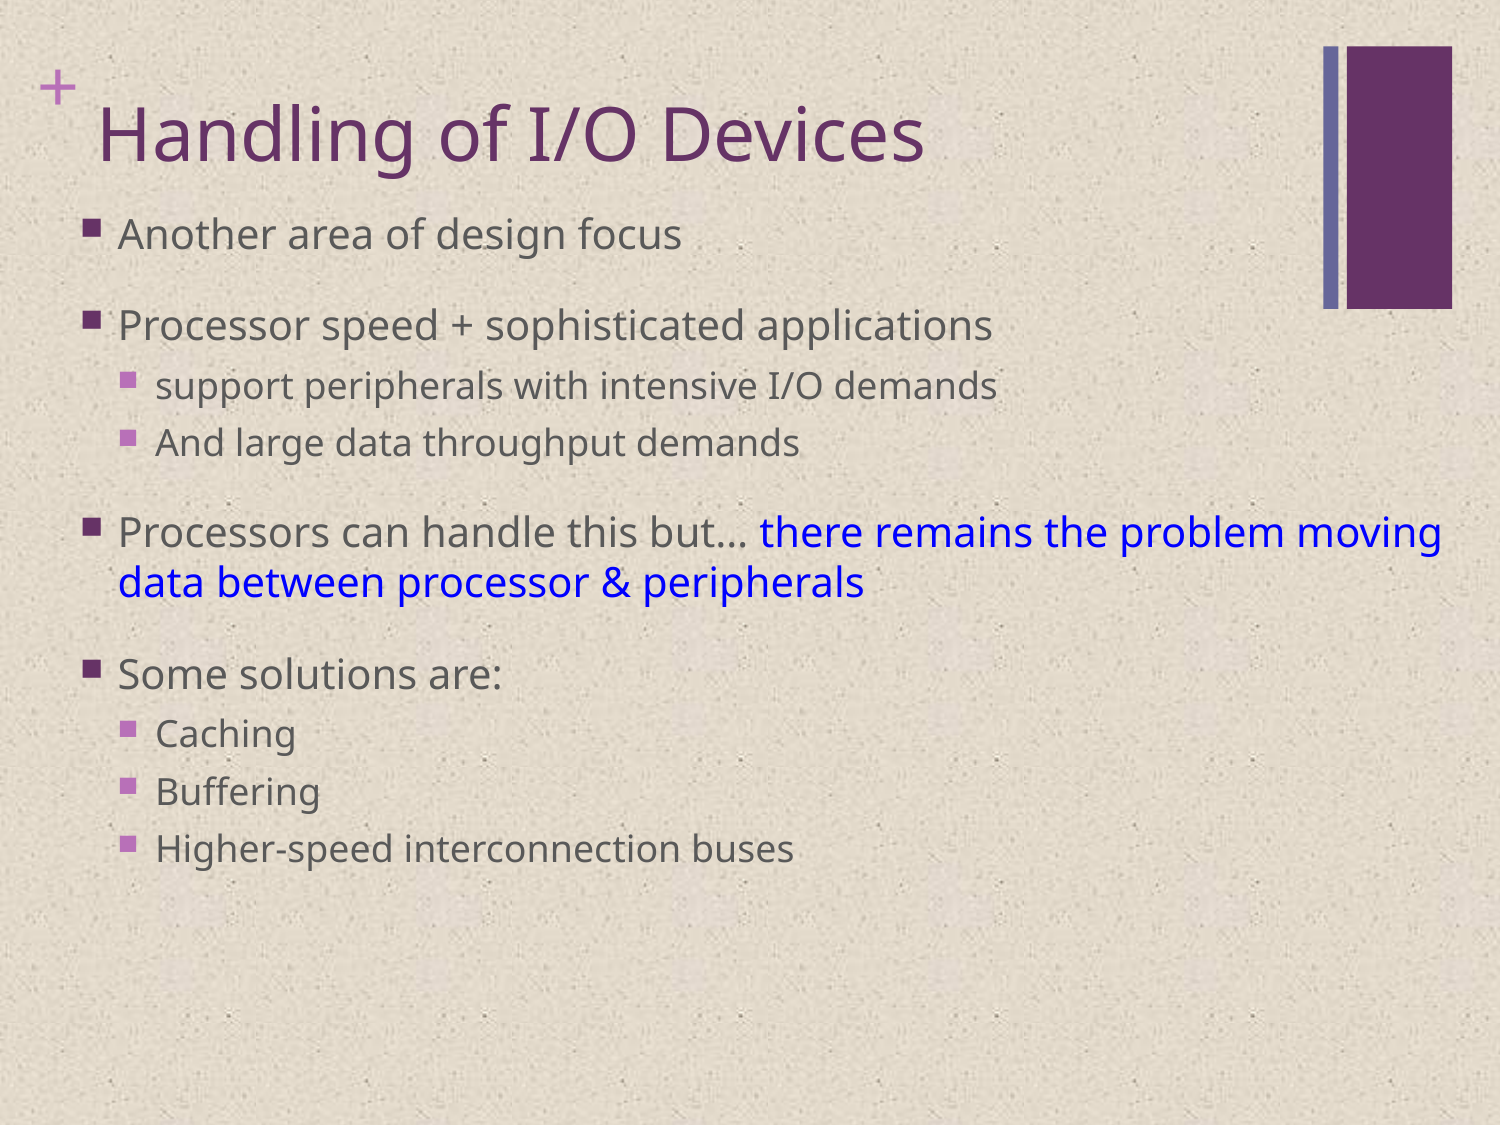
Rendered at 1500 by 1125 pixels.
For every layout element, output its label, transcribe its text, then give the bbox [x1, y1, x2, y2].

picture [0, 0, 1500, 1125]
title Handling of I/O Devices [81, 79, 1322, 200]
list Another area of design focus Processor speed + sophisticated applications support peripherals with intensive I/O demands And large data throughput demands Processors can handle this but… there remains the problem moving data between processor & peripherals Some solutions are: Caching Buffering Higher-speed interconnection buses [64, 200, 1490, 1125]
